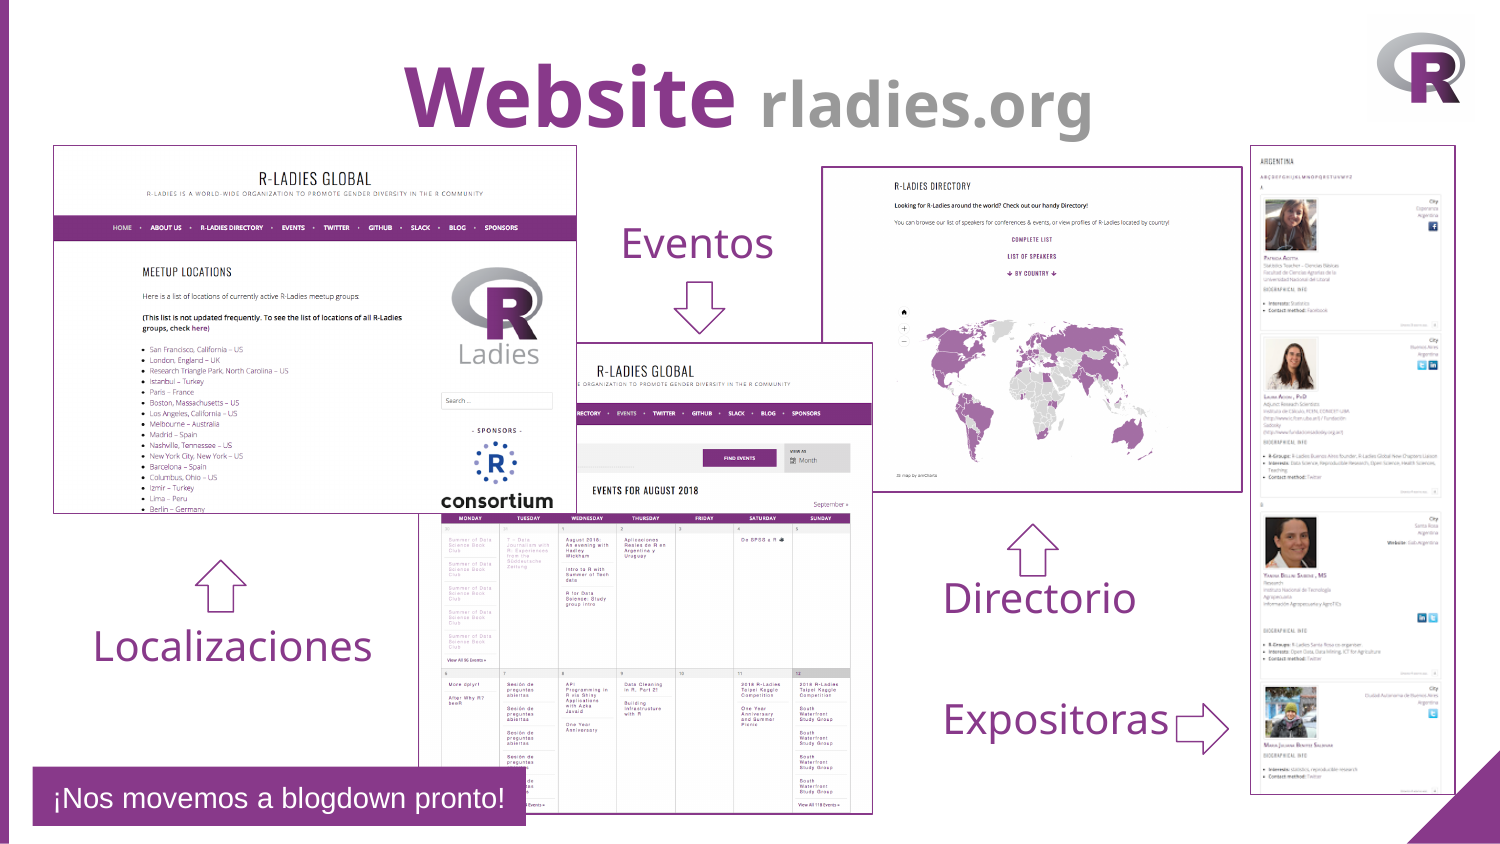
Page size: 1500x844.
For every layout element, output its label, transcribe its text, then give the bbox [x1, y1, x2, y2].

title Website rladies.org [197, 23, 1303, 165]
subtitle Localizaciones [77, 596, 400, 693]
text_box [195, 560, 247, 612]
subtitle Expositoras [927, 669, 1191, 766]
text_box [1007, 524, 1059, 576]
picture [1367, 14, 1475, 122]
picture [53, 145, 1242, 814]
subtitle Directorio [927, 549, 1177, 645]
text_box ¡Nos movemos a blogdown pronto! [32, 766, 526, 826]
picture [1250, 145, 1455, 795]
subtitle Eventos [605, 193, 794, 289]
text_box [674, 282, 725, 334]
text_box [1176, 703, 1229, 755]
